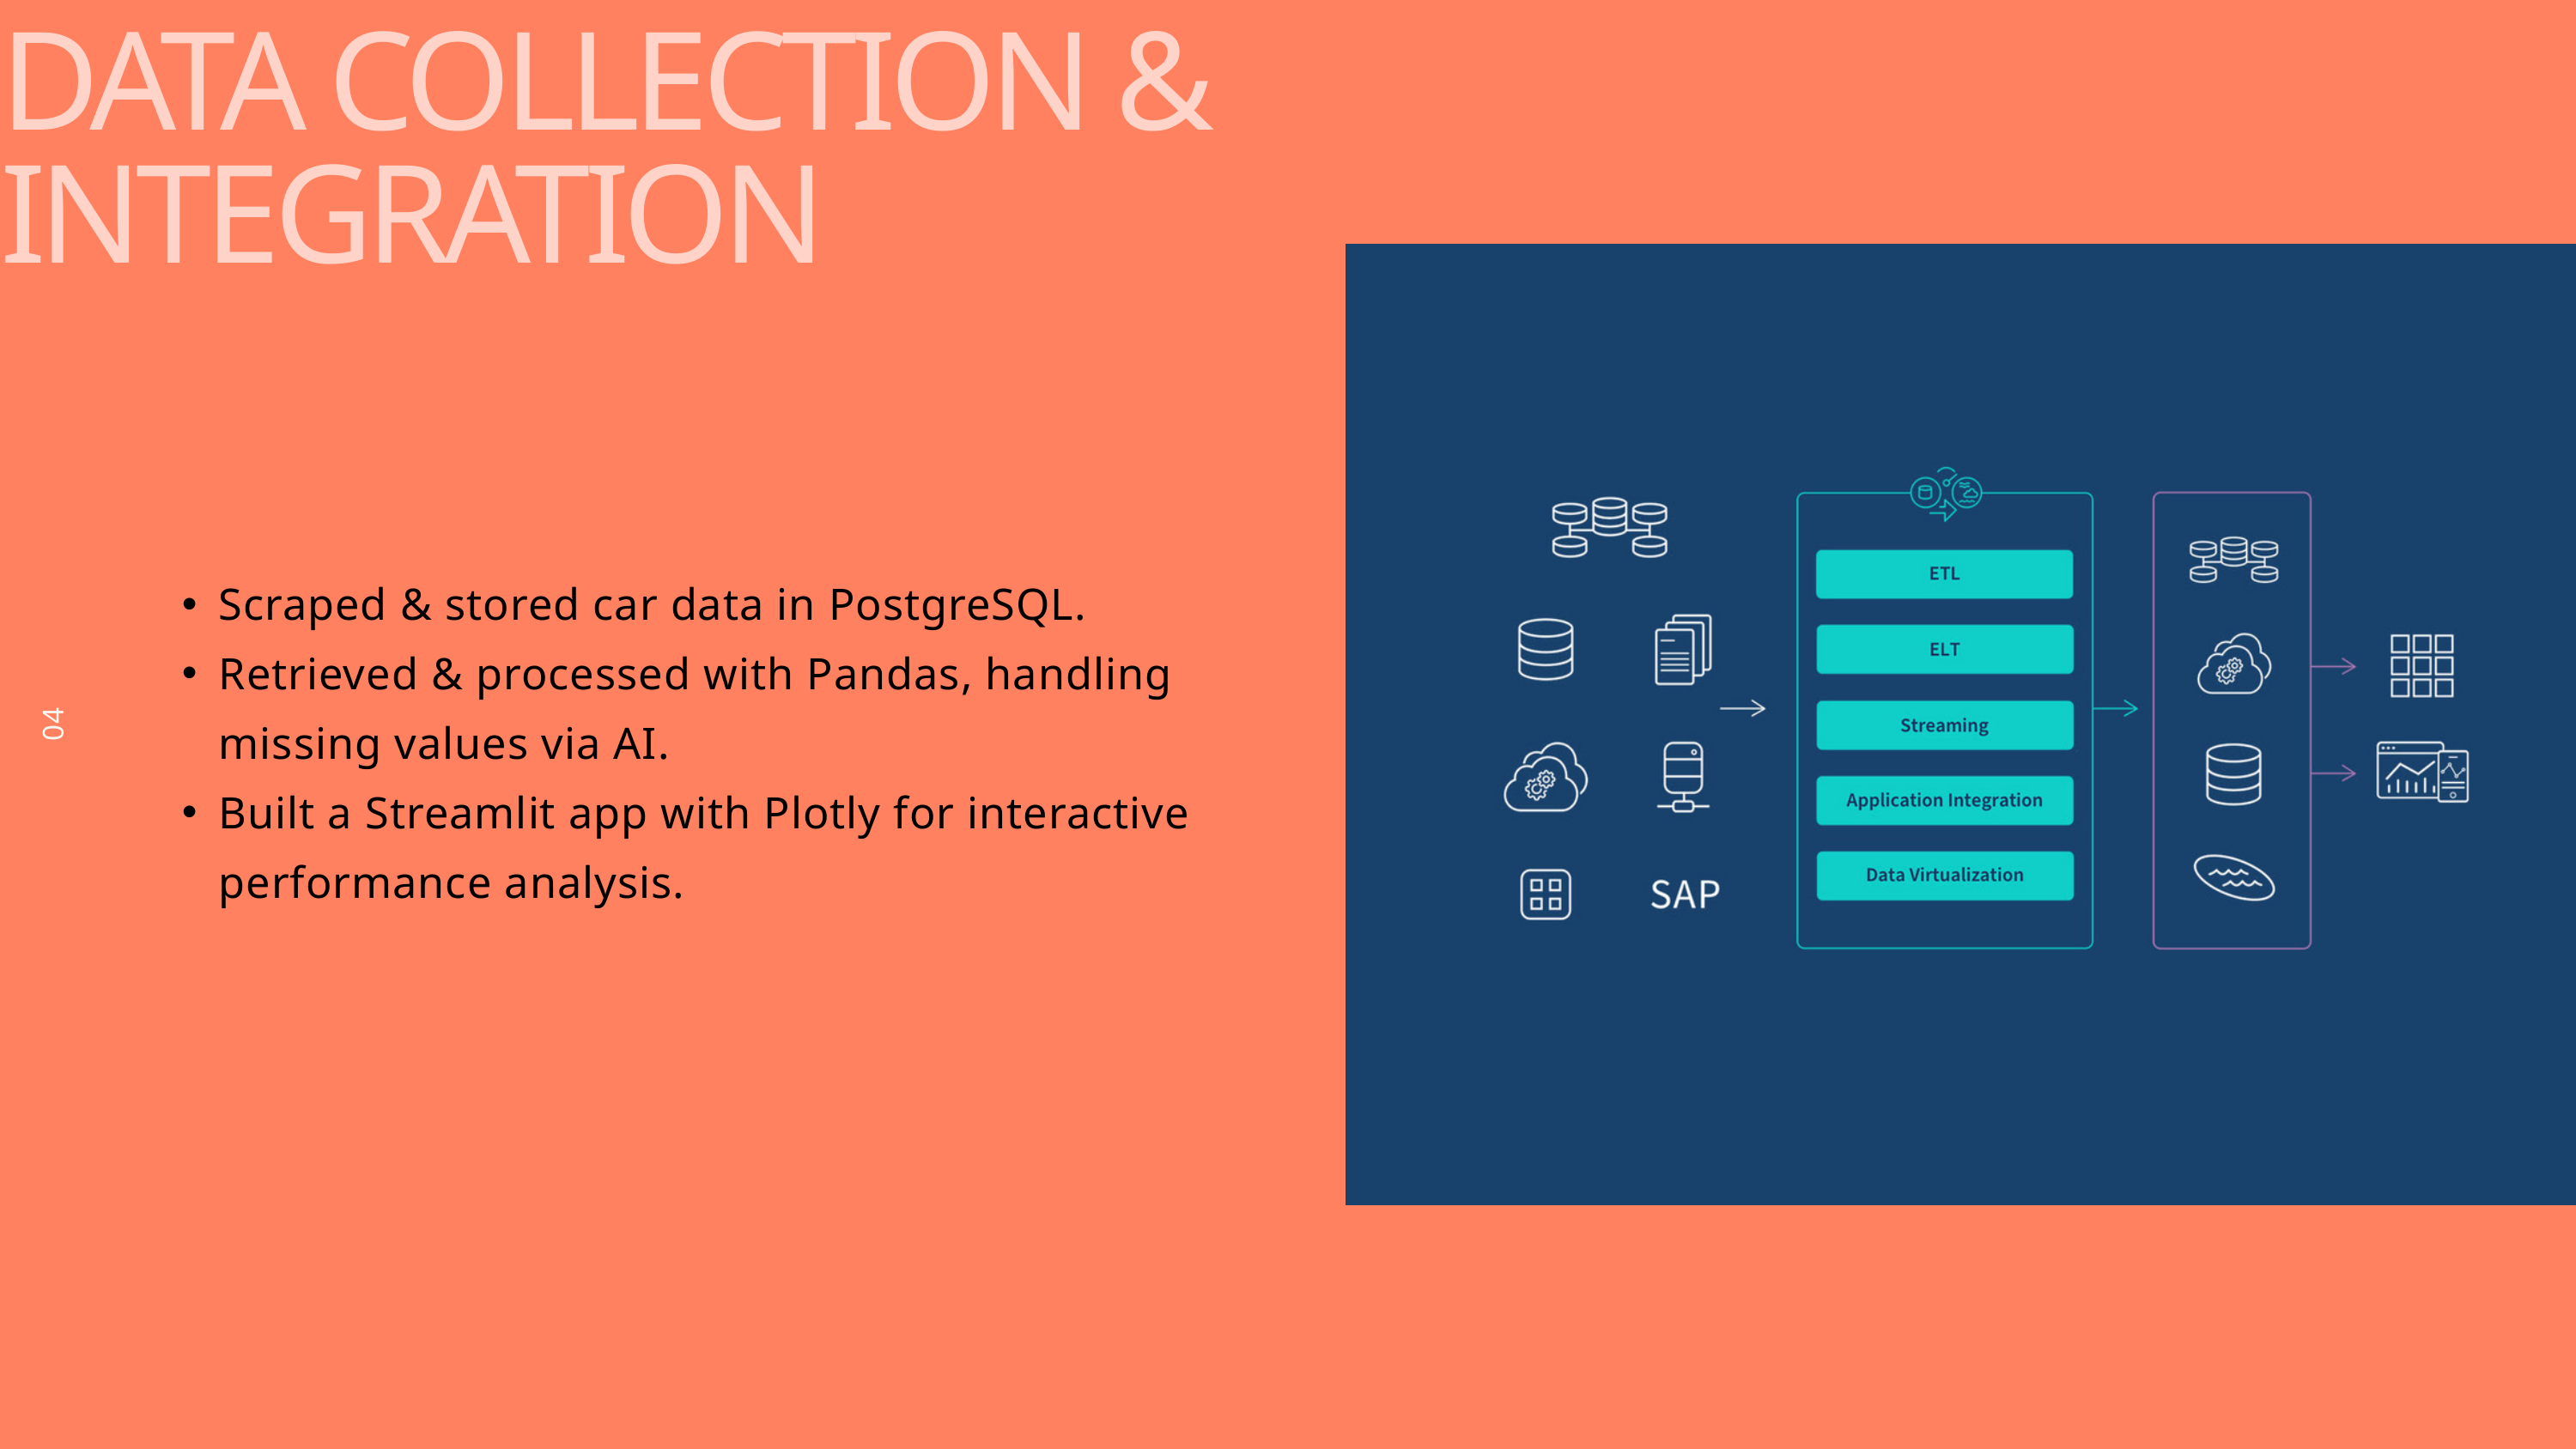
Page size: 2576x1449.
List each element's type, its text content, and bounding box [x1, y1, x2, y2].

text_box [1346, 244, 2576, 1205]
text_box Scraped & stored car data in PostgreSQL. Retrieved & processed with Pandas, handling missing values via AI. Built a Streamlit app with Plotly for interactive performance analysis. [144, 559, 1252, 977]
text_box DATA COLLECTION & INTEGRATION [0, 23, 1370, 291]
text_box 04 [28, 282, 70, 1167]
